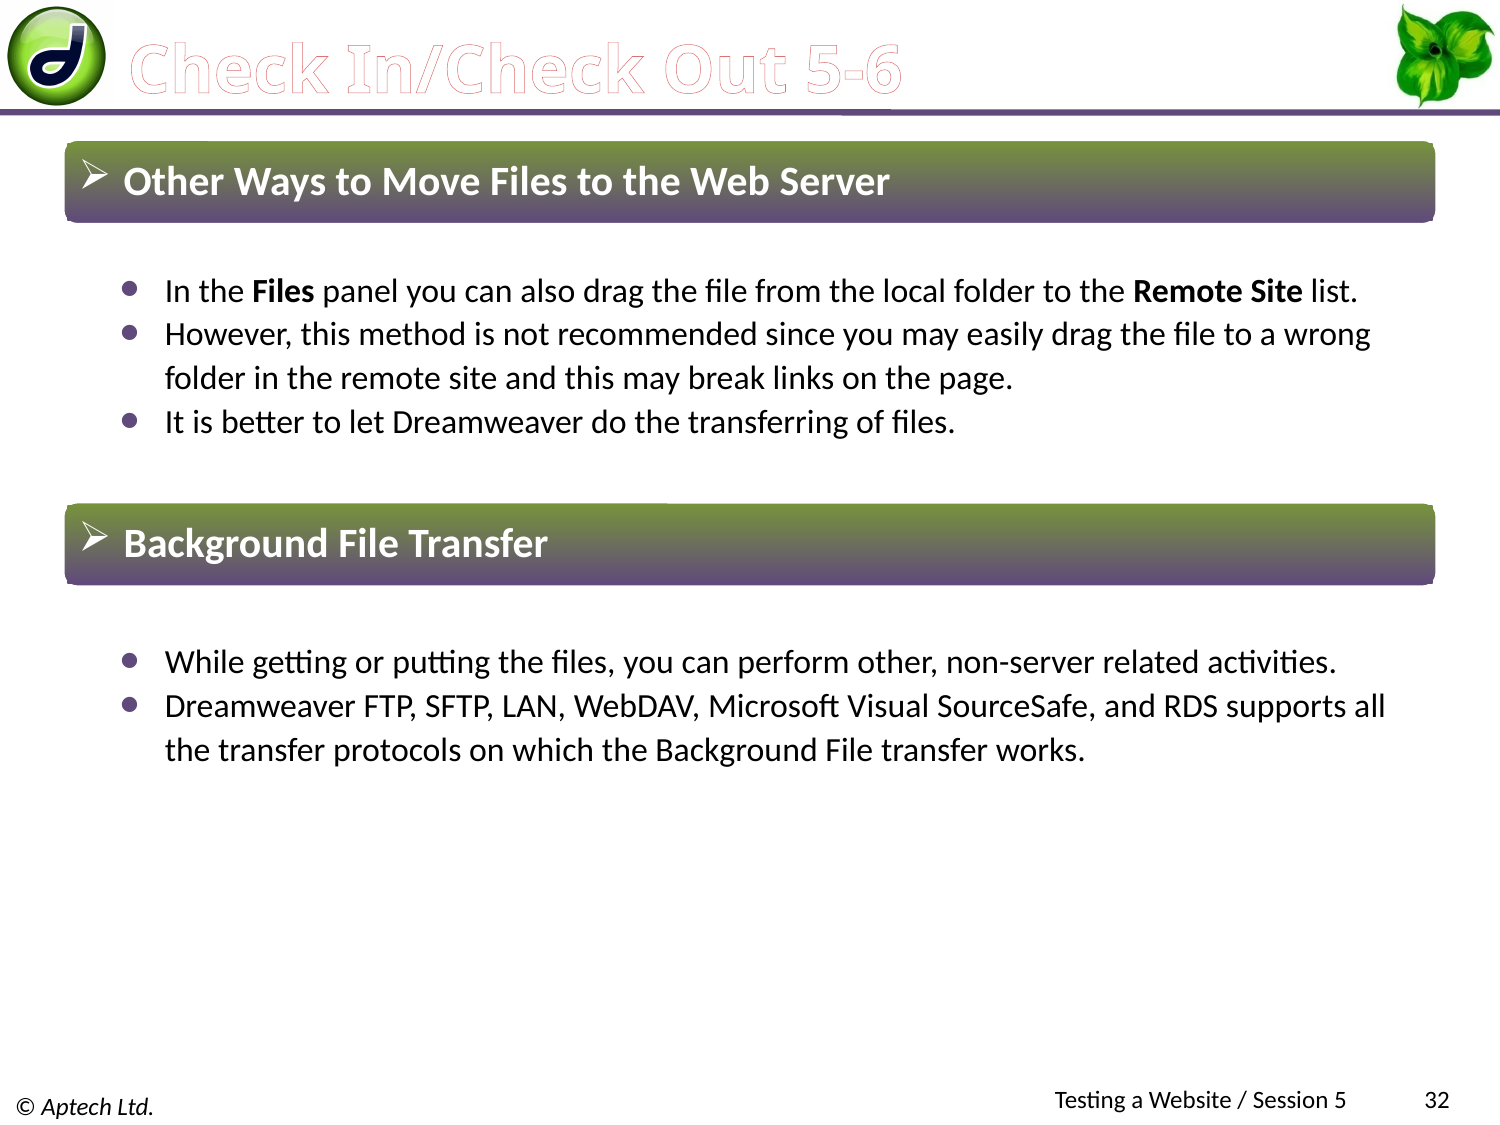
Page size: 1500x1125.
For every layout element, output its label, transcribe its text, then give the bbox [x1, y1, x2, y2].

footer Testing a Website / Session 5 [375, 1084, 1363, 1113]
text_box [62, 501, 1438, 588]
title Check In/Check Out 5-6 [112, 32, 1363, 101]
picture [1387, 0, 1500, 109]
text_box While getting or putting the files, you can perform other, non-server related activities. Dreamweaver FTP, SFTP, LAN, WebDAV, Microsoft Visual SourceSafe, and RDS supports all the transfer protocols on which the Background File transfer works. [75, 637, 1450, 813]
text_box In the Files panel you can also drag the file from the local folder to the Remote Site list. However, this method is not recommended since you may easily drag the file to a wrong folder in the remote site and this may break links on the page. It is better to let Dreamweaver do the transferring of files. [75, 249, 1450, 500]
picture [0, 0, 113, 109]
slide_number 32 [1363, 1084, 1465, 1113]
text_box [62, 138, 1438, 226]
